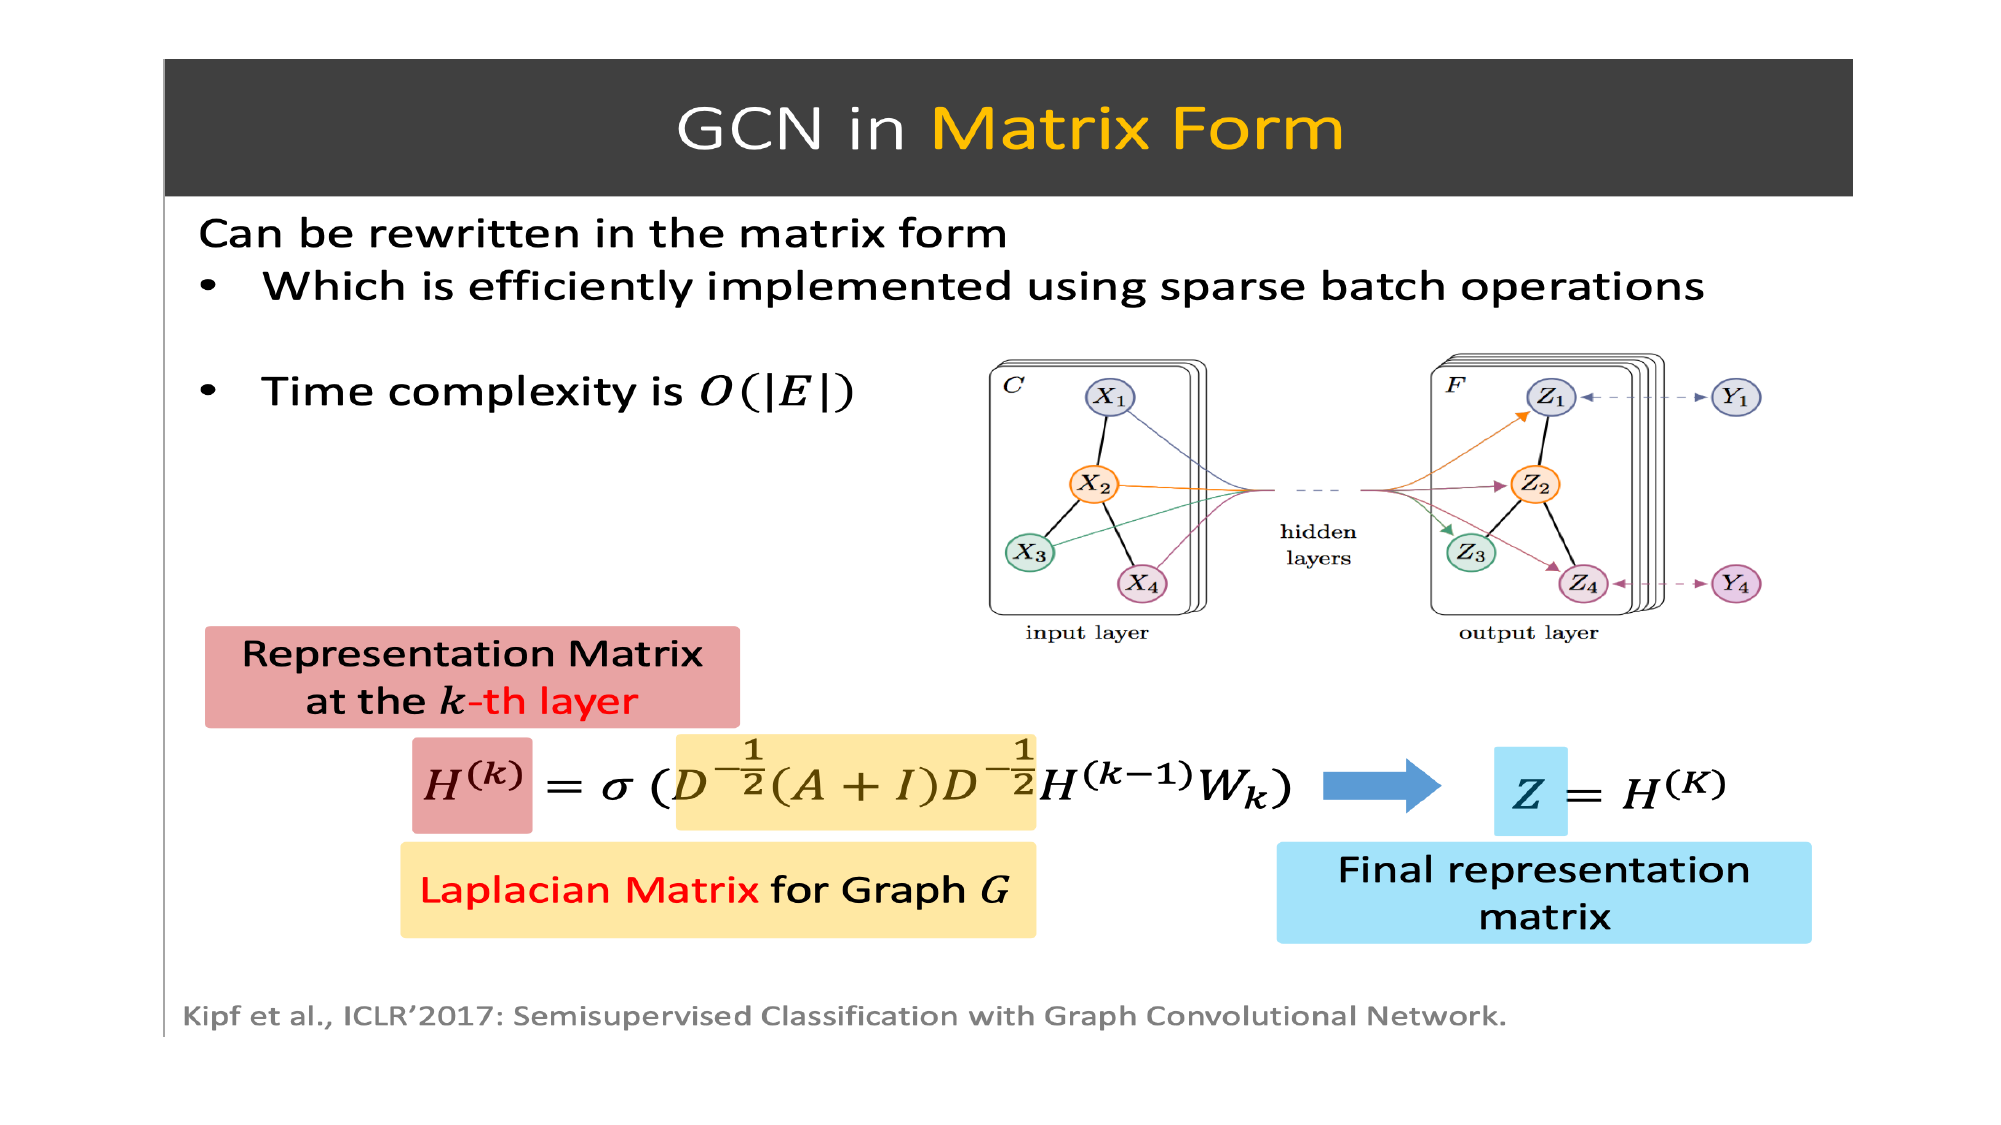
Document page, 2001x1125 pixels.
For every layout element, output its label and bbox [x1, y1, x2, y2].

list [163, 59, 1853, 1037]
